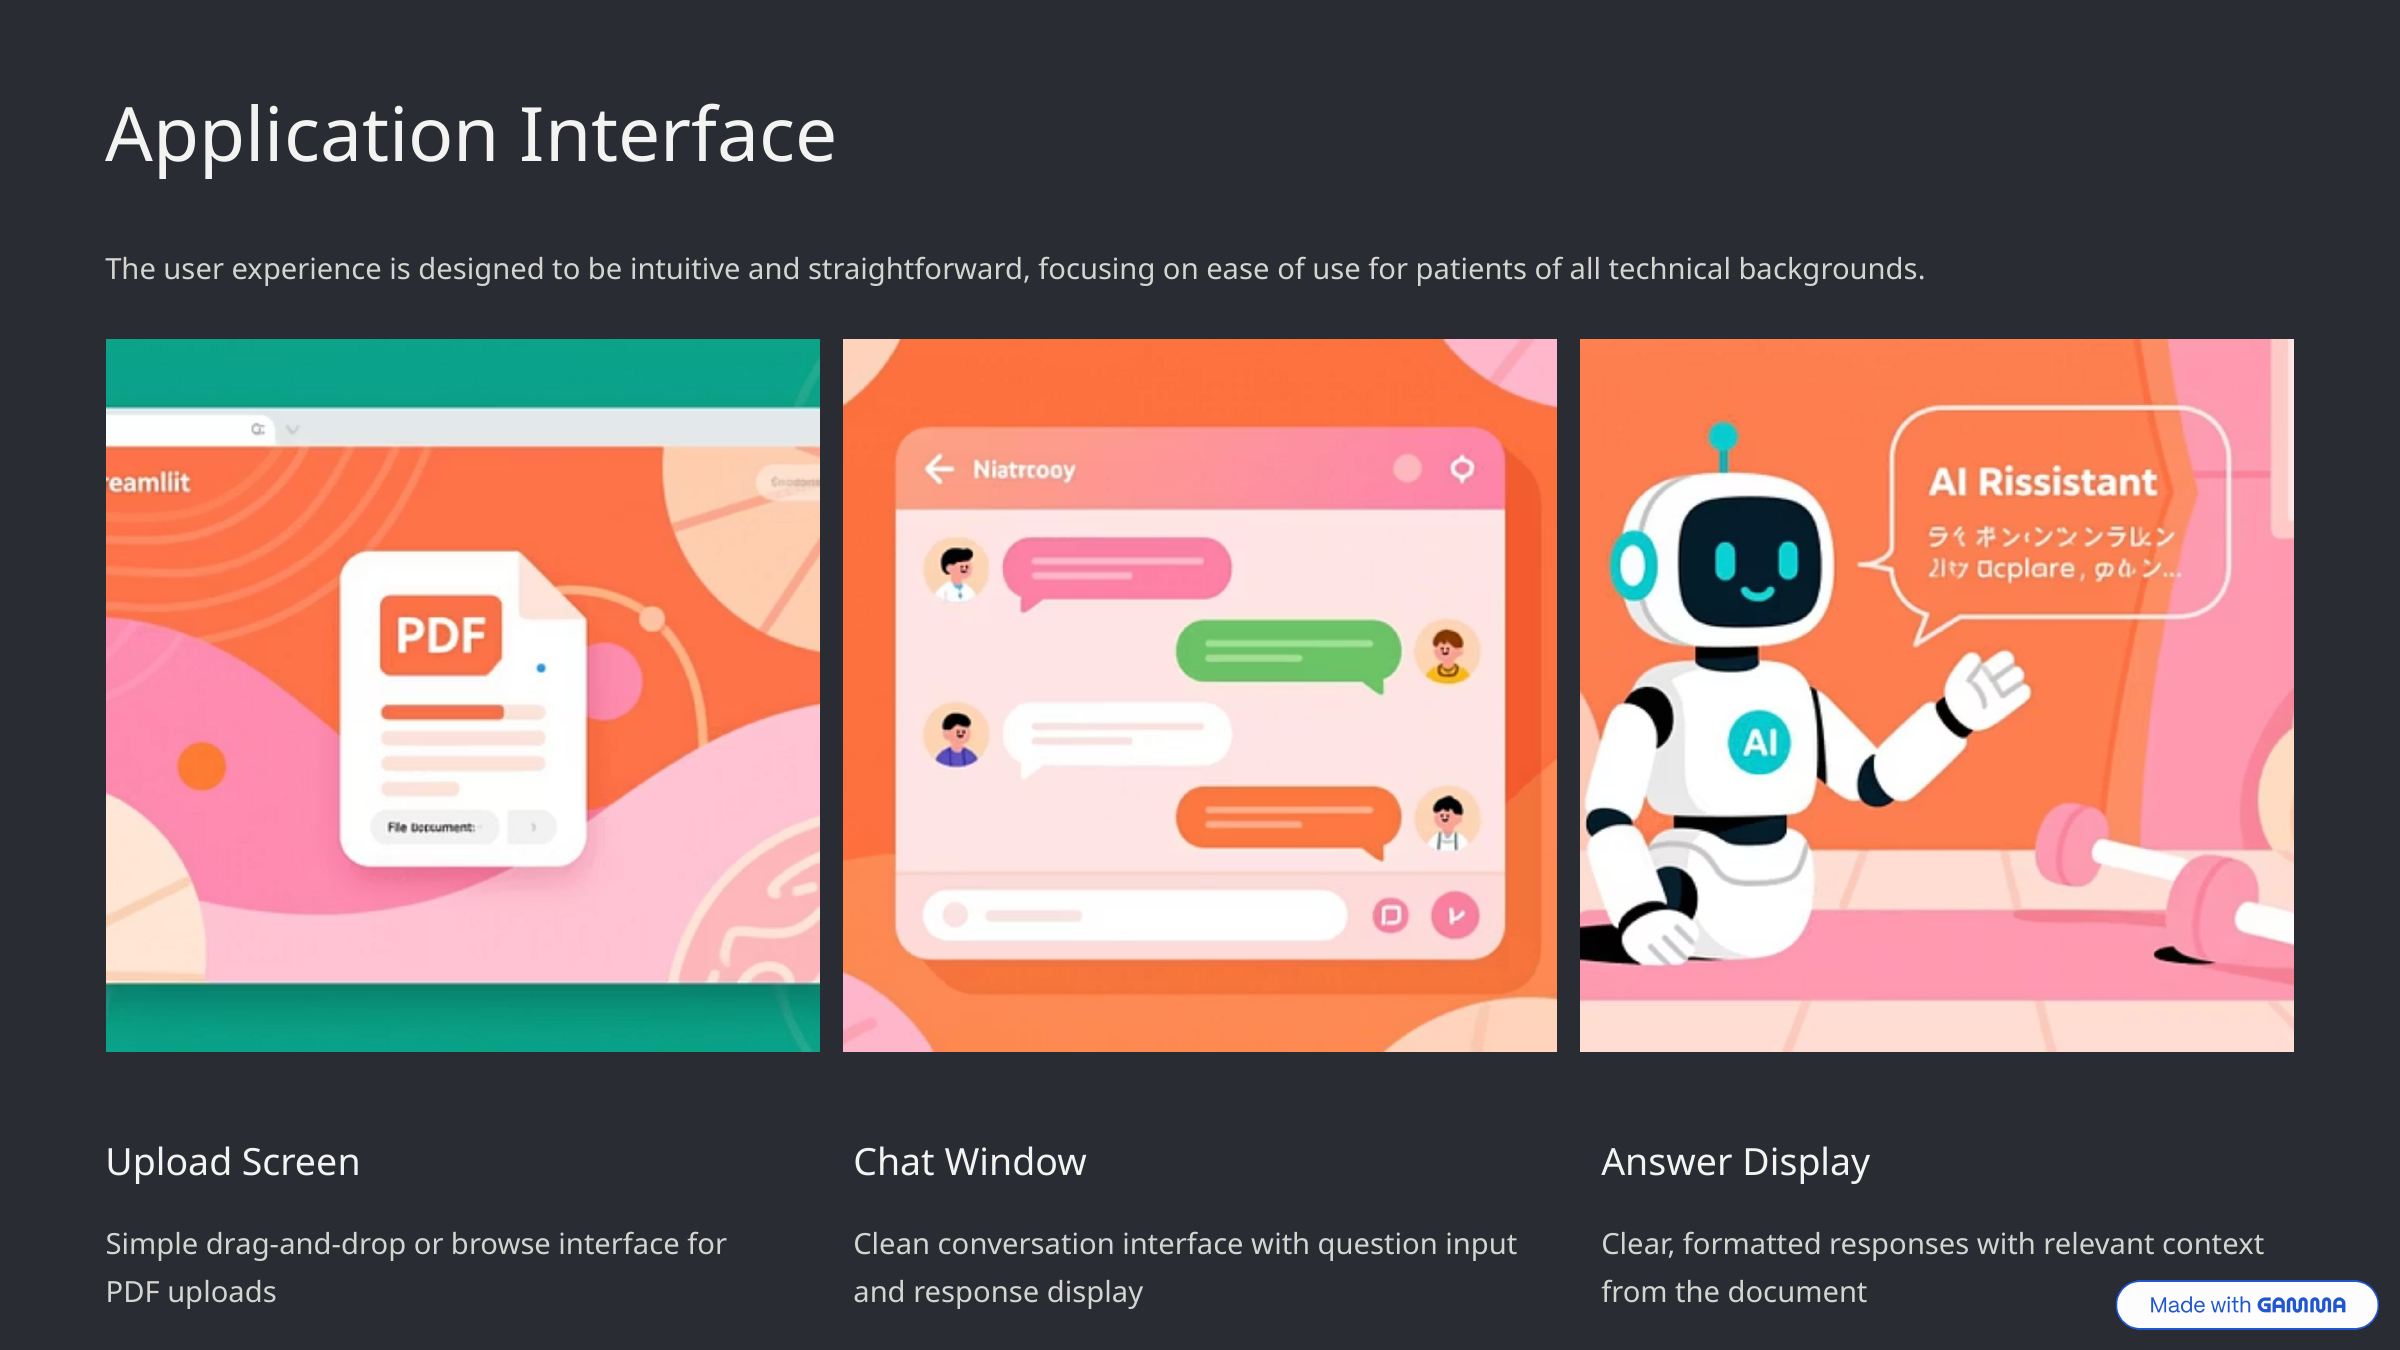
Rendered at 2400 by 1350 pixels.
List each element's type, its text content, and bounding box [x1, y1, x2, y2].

picture [2106, 1271, 2389, 1339]
text_box Clear, formatted responses with relevant context from the document [1601, 1212, 2297, 1310]
text_box Simple drag-and-drop or browse interface for PDF uploads [105, 1212, 779, 1310]
picture [106, 339, 820, 1052]
text_box Upload Screen [105, 1135, 483, 1183]
text_box Clean conversation interface with question input and response display [853, 1212, 1527, 1310]
text_box Application Interface [105, 82, 860, 178]
text_box Answer Display [1601, 1135, 1979, 1183]
picture [843, 339, 1557, 1052]
text_box The user experience is designed to be intuitive and straightforward, focusing on ease of use for patients of all technical backgrounds. [105, 237, 2295, 286]
text_box Chat Window [853, 1135, 1231, 1183]
picture [1580, 339, 2294, 1052]
